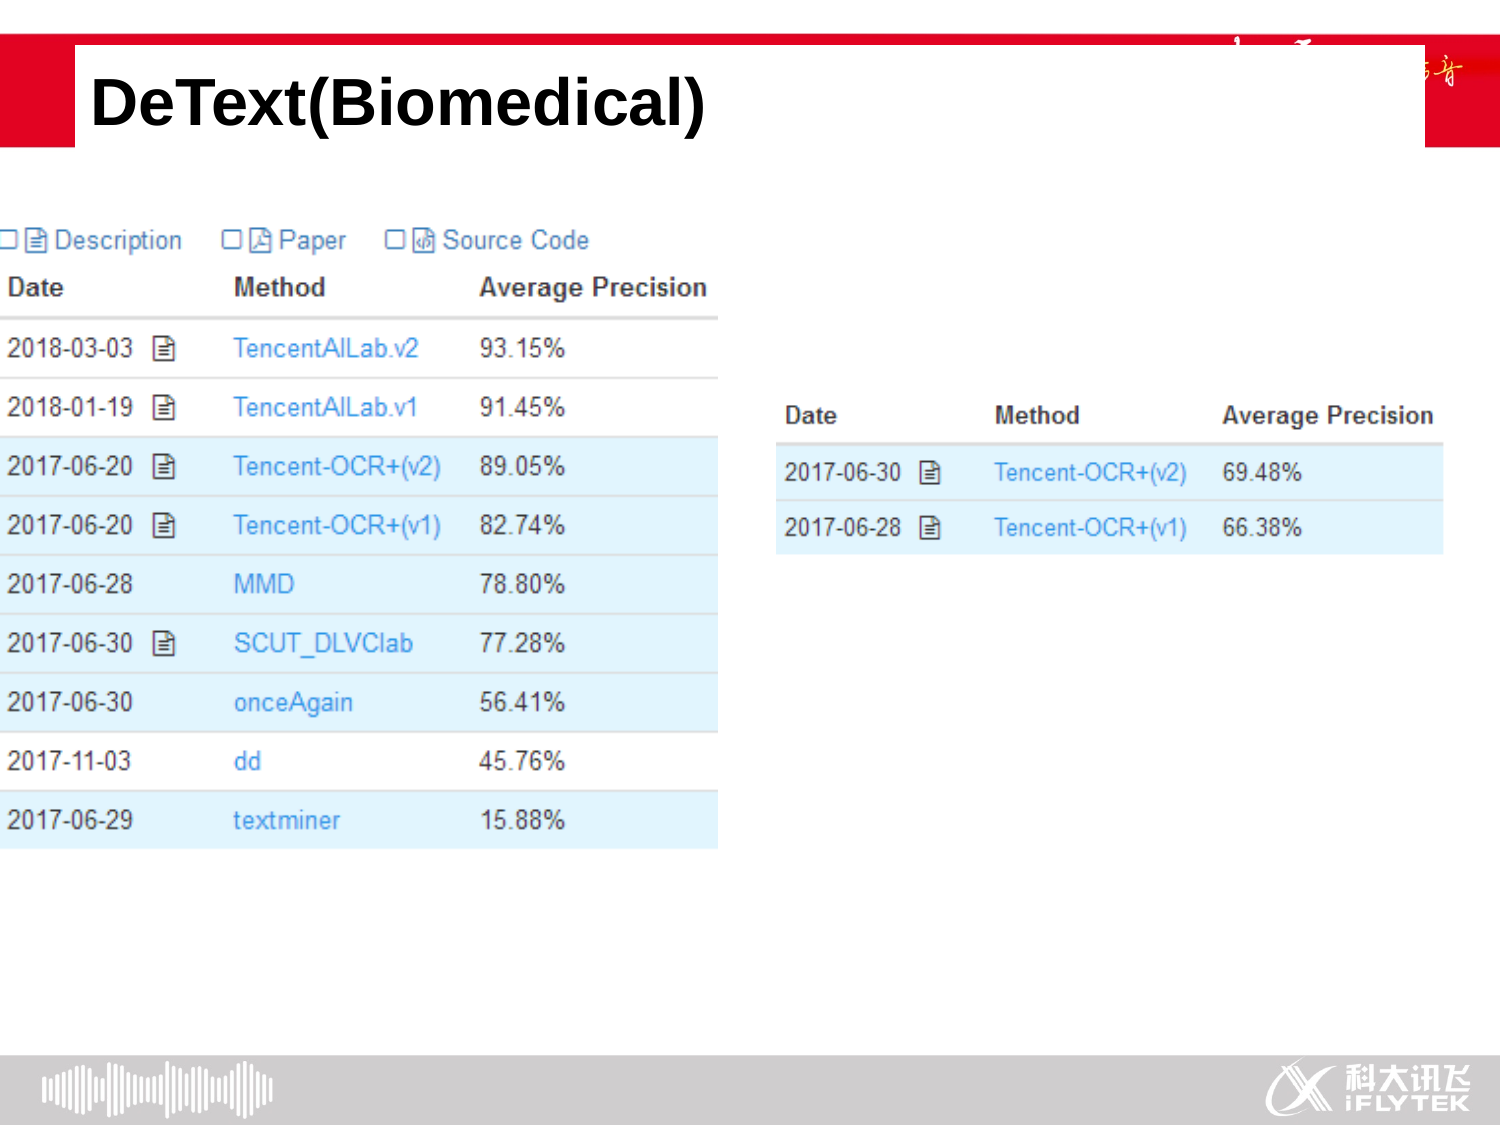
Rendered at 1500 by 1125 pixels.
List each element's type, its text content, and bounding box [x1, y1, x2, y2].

picture [0, 0, 1500, 1125]
title DeText(Biomedical) [75, 45, 1425, 233]
